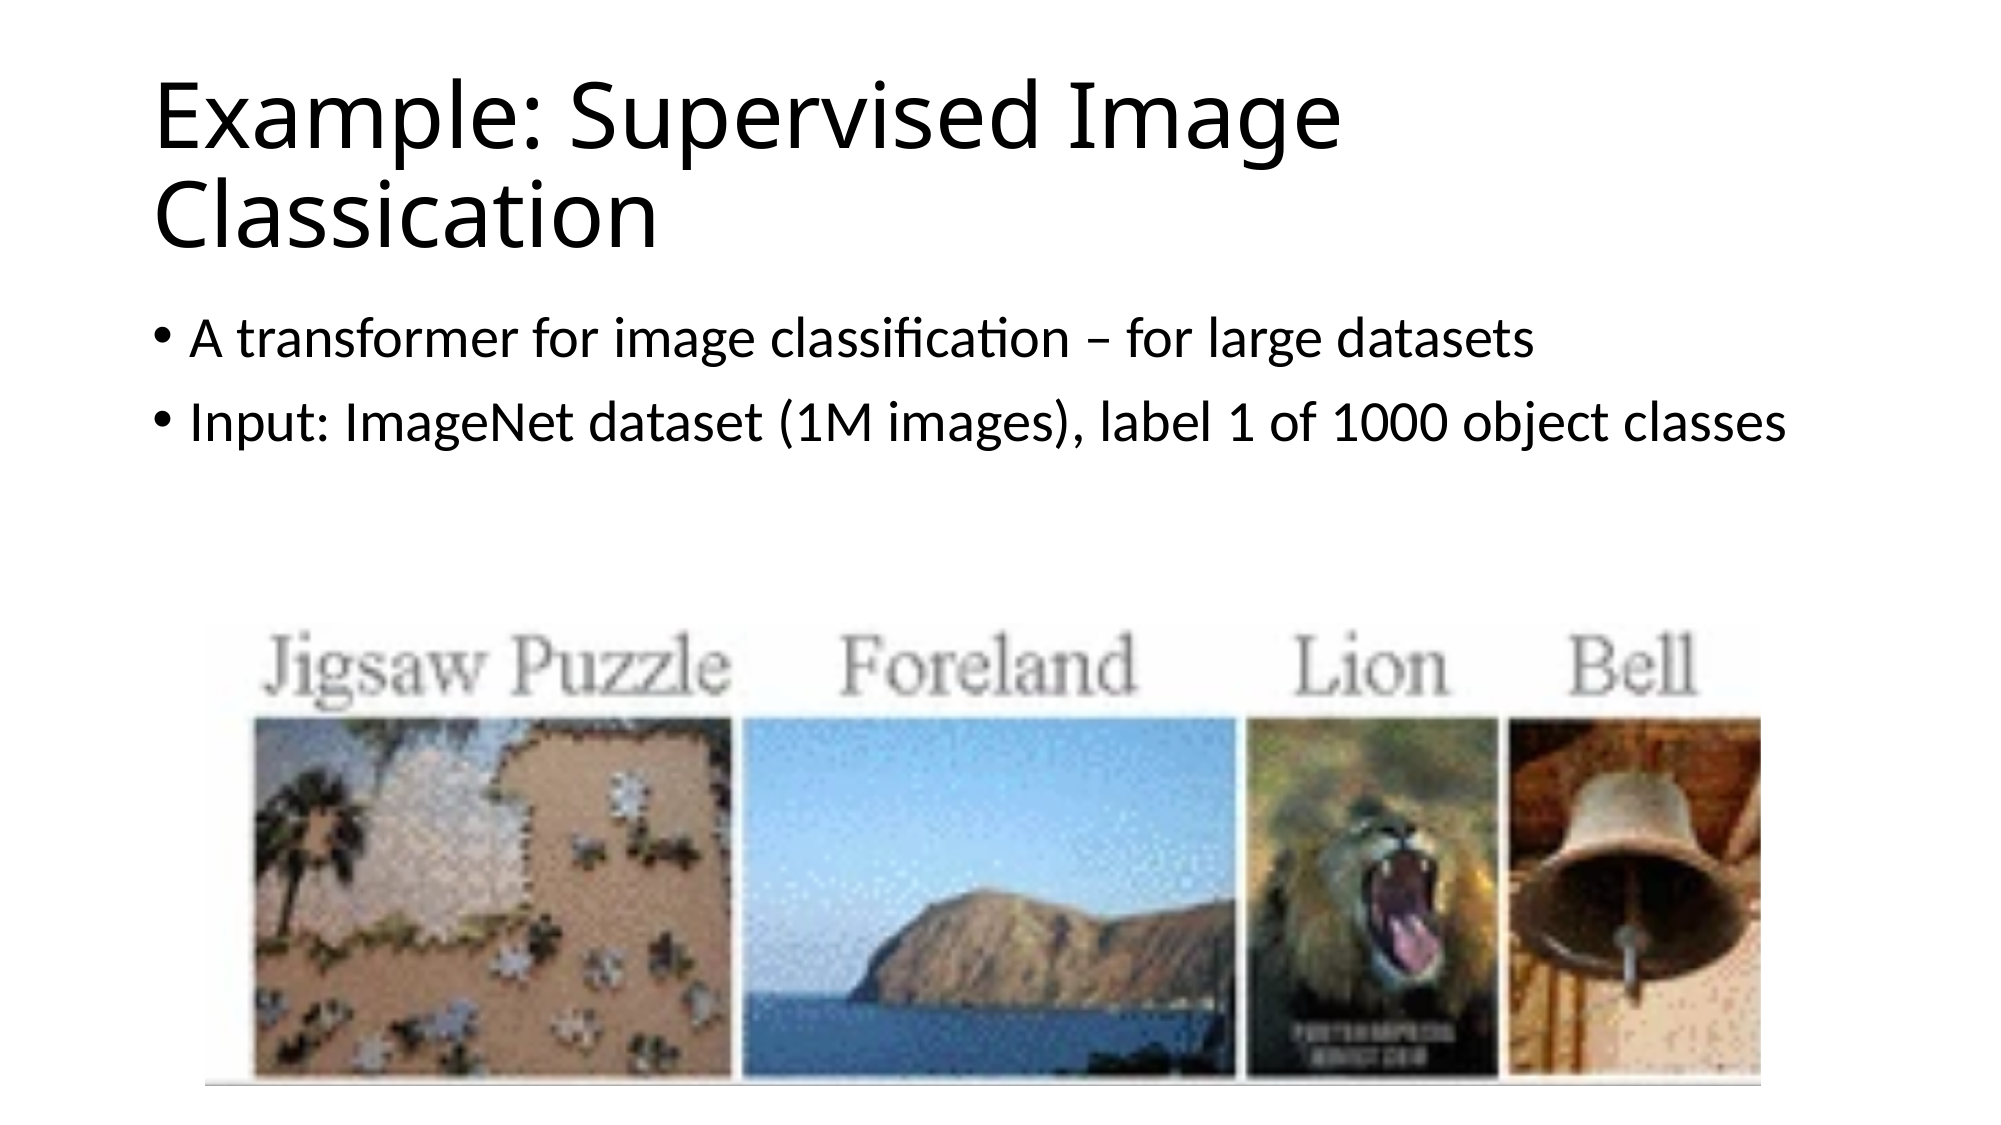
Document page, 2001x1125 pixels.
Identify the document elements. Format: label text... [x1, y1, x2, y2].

picture [205, 623, 1761, 1086]
list A transformer for image classification – for large datasets Input: ImageNet dataset (1M images), label 1 of 1000 object classes [137, 299, 1863, 1014]
title Example: Supervised Image Classication [137, 59, 1863, 278]
